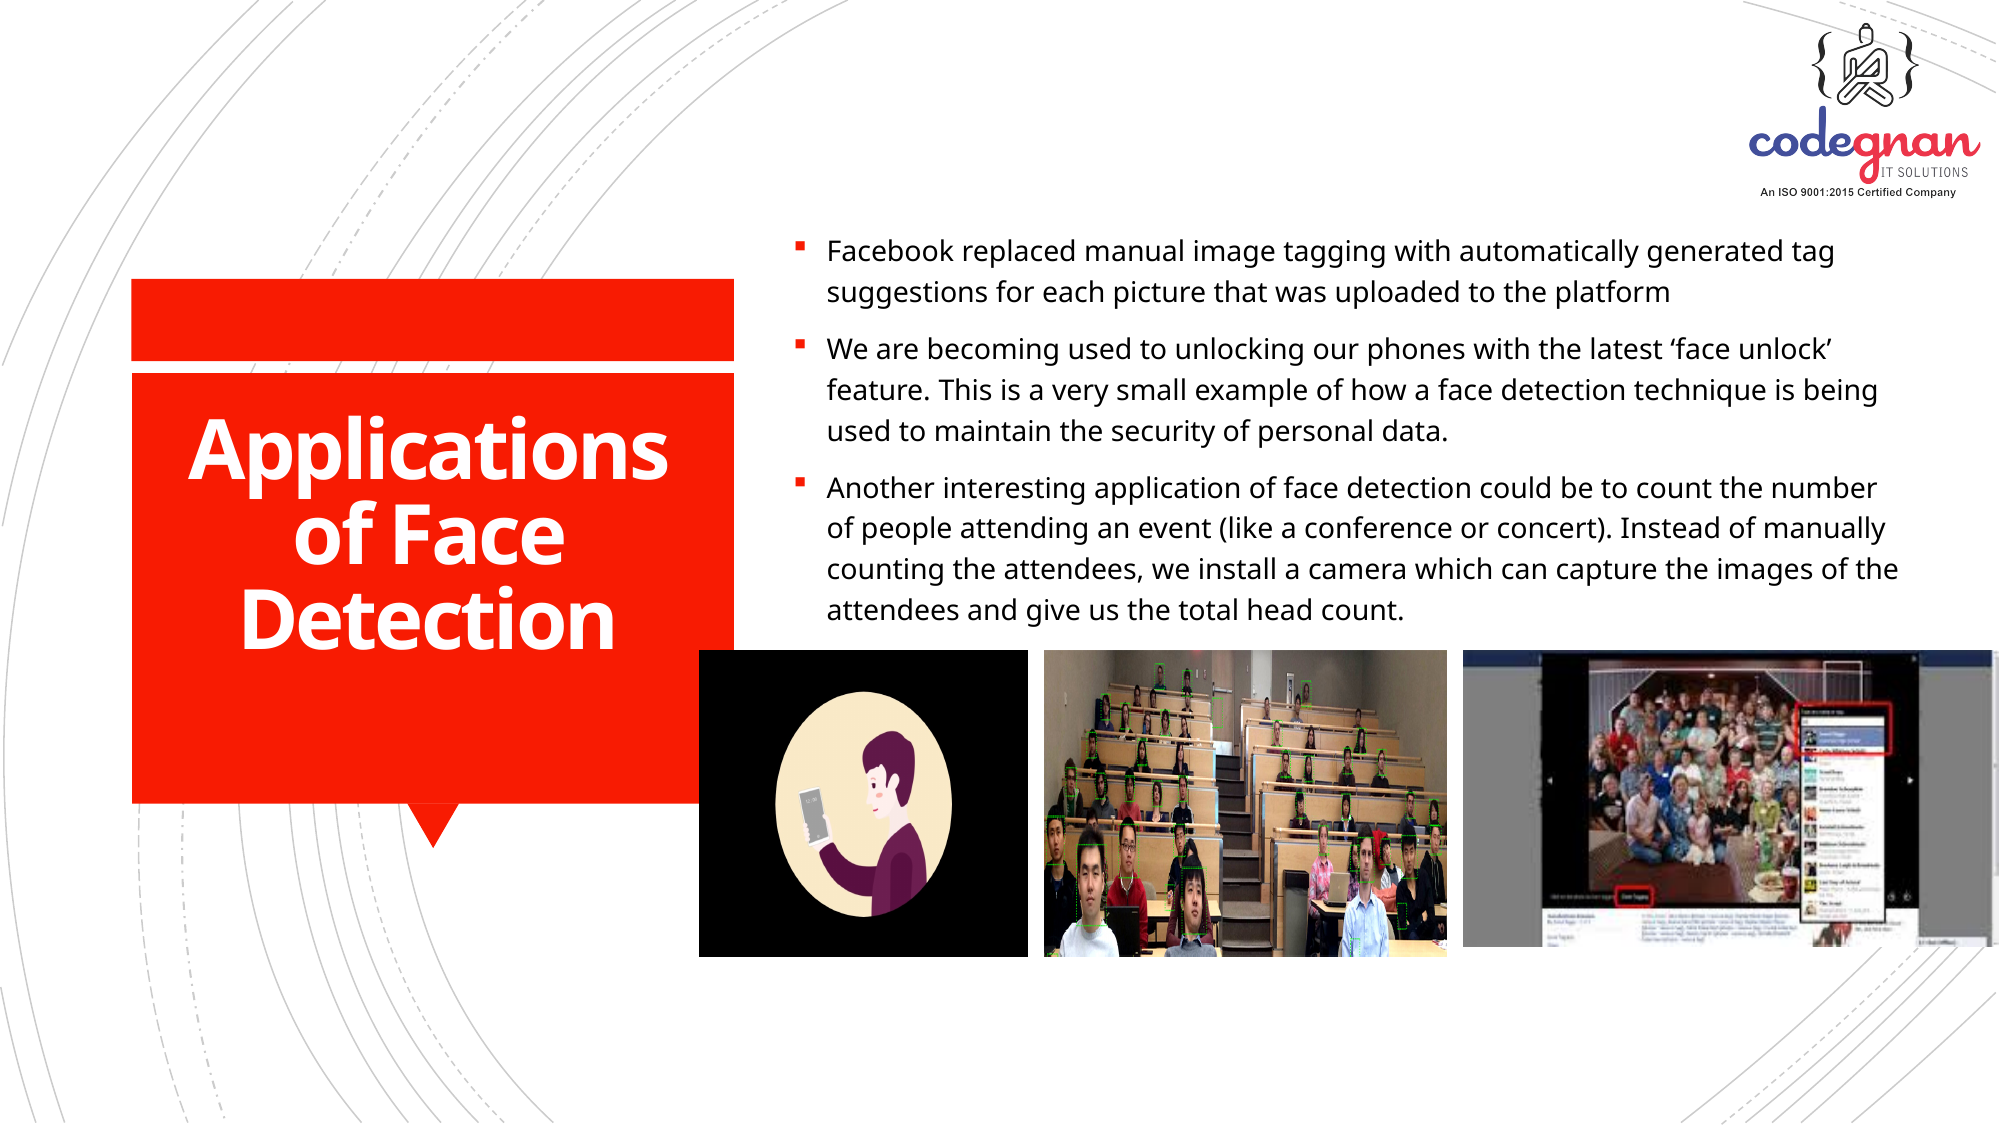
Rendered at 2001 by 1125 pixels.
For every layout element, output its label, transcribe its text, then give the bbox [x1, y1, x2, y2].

picture [698, 650, 1028, 958]
list Facebook replaced manual image tagging with automatically generated tag suggestions for each picture that was uploaded to the platform We are becoming used to unlocking our phones with the latest ‘face unlock’ feature. This is a very small example of how a face detection technique is being used to maintain the security of personal data. Another interesting application of face detection could be to count the number of people attending an event (like a conference or concert). Instead of manually counting the attendees, we install a camera which can capture the images of the attendees and give us the total head count. [778, 215, 1927, 638]
picture [1044, 650, 1447, 958]
picture [1730, 13, 2000, 216]
title Applications of Face Detection [141, 387, 716, 791]
picture [1463, 650, 2000, 947]
